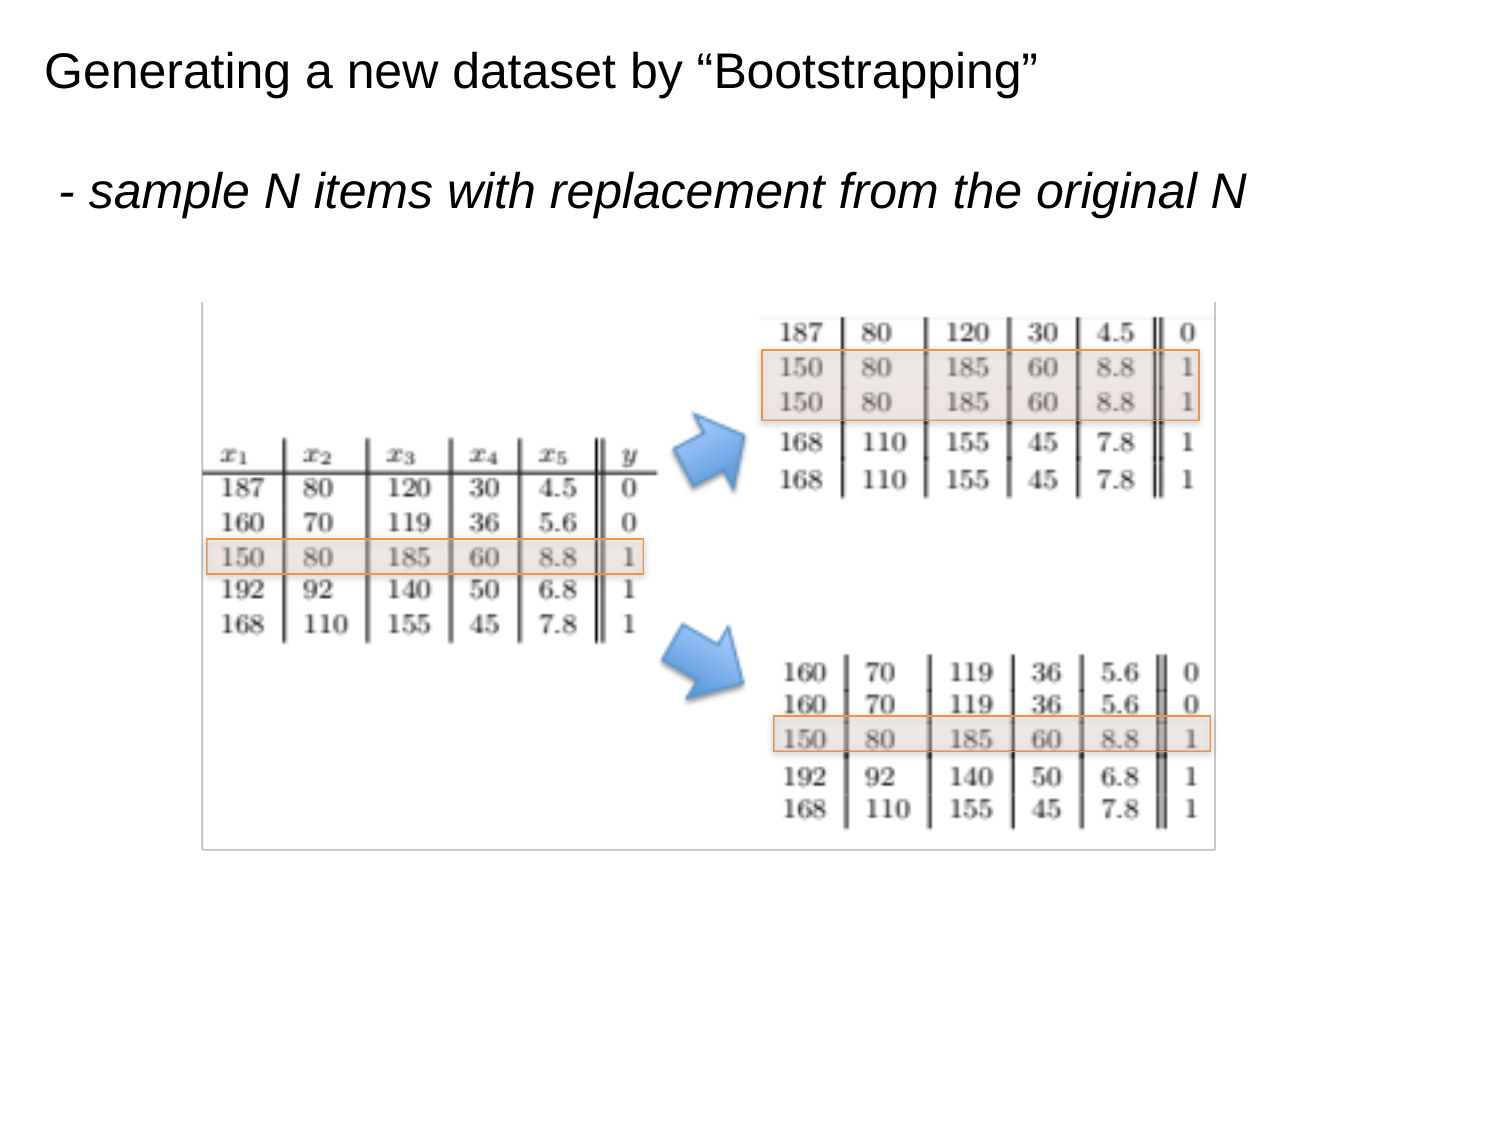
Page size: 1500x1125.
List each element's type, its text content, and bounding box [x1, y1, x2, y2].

picture [147, 302, 1259, 851]
text_box Generating a new dataset by “Bootstrapping” - sample N items with replacement from the original N [29, 30, 1282, 226]
